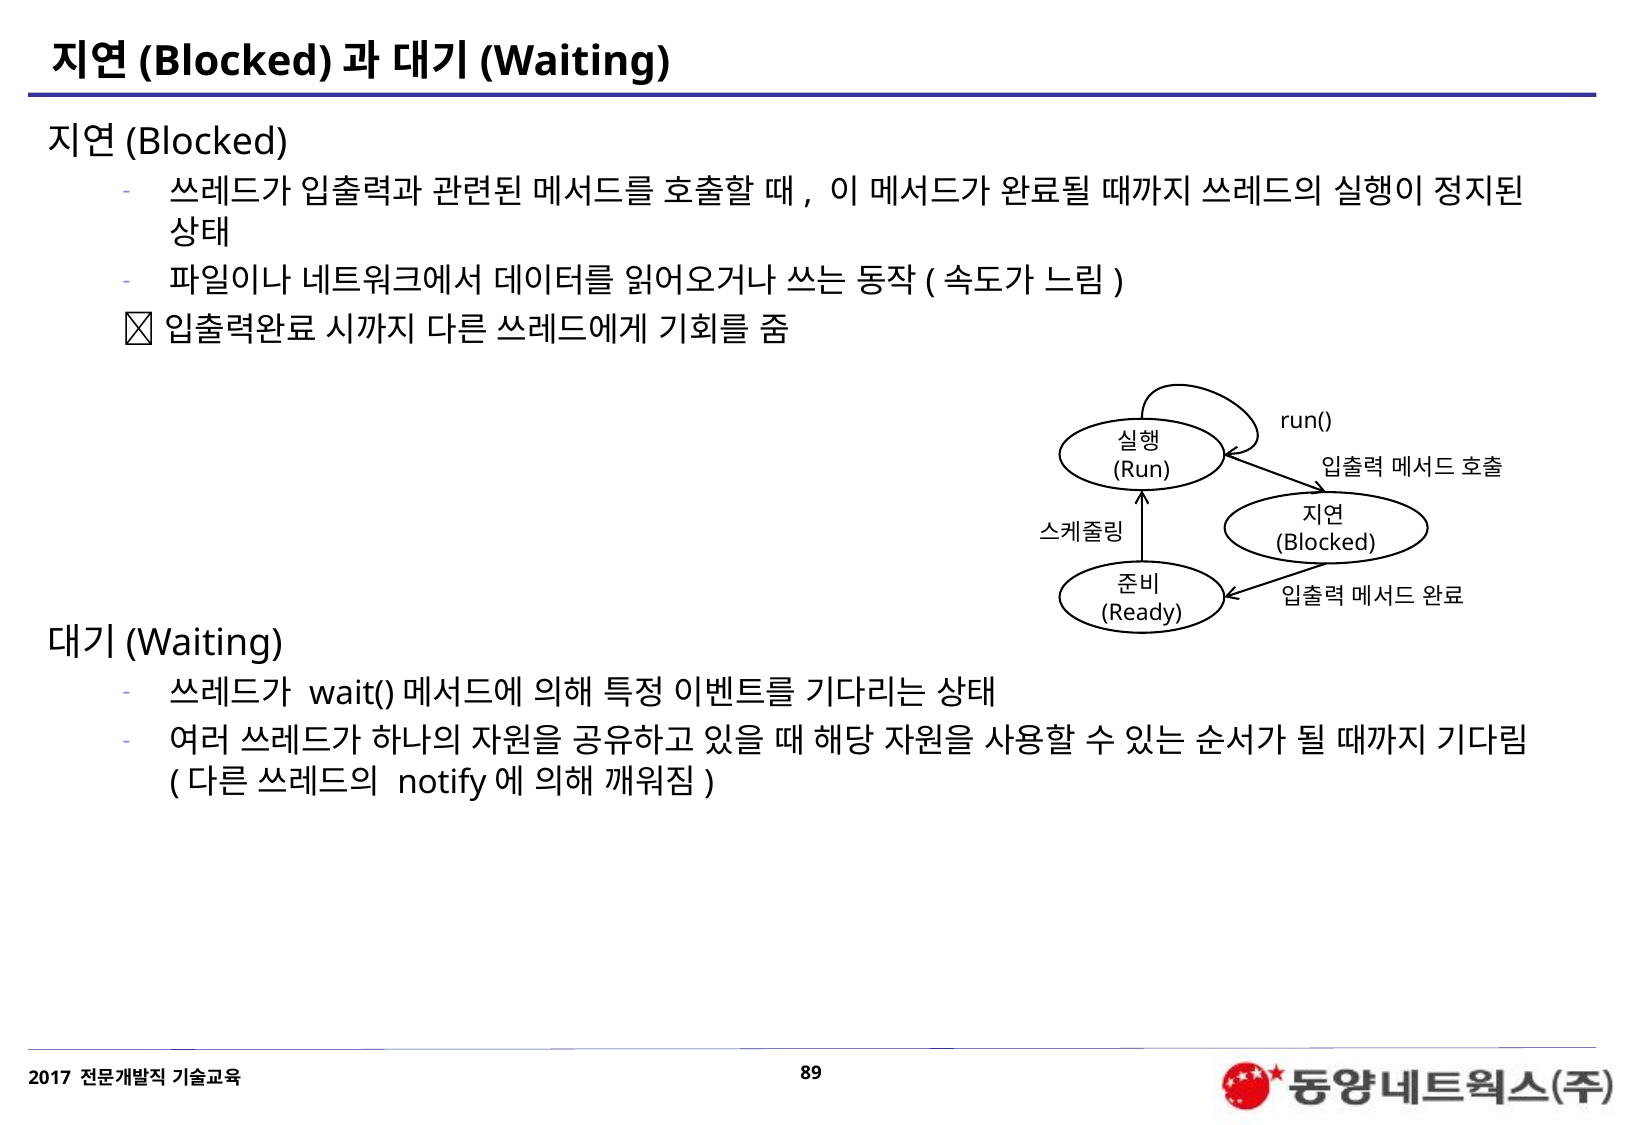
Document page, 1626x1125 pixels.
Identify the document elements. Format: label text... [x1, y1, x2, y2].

list 지연(Blocked) 쓰레드가 입출력과 관련된 메서드를 호출할 때, 이 메서드가 완료될 때까지 쓰레드의 실행이 정지된 상태 파일이나 네트워크에서 데이터를 읽어오거나 쓰는 동작(속도가 느림) 입출력완료 시까지 다른 쓰레드에게 기회를 줌 대기(Waiting) 쓰레드가 wait()메서드에 의해 특정 이벤트를 기다리는 상태 여러 쓰레드가 하나의 자원을 공유하고 있을 때 해당 자원을 사용할 수 있는 순서가 될 때까지 기다림(다른 쓰레드의 notify에 의해 깨워짐) [37, 112, 1588, 819]
title 지연(Blocked)과 대기(Waiting) [36, 25, 1325, 92]
picture [1213, 1051, 1625, 1125]
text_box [1020, 398, 1528, 634]
